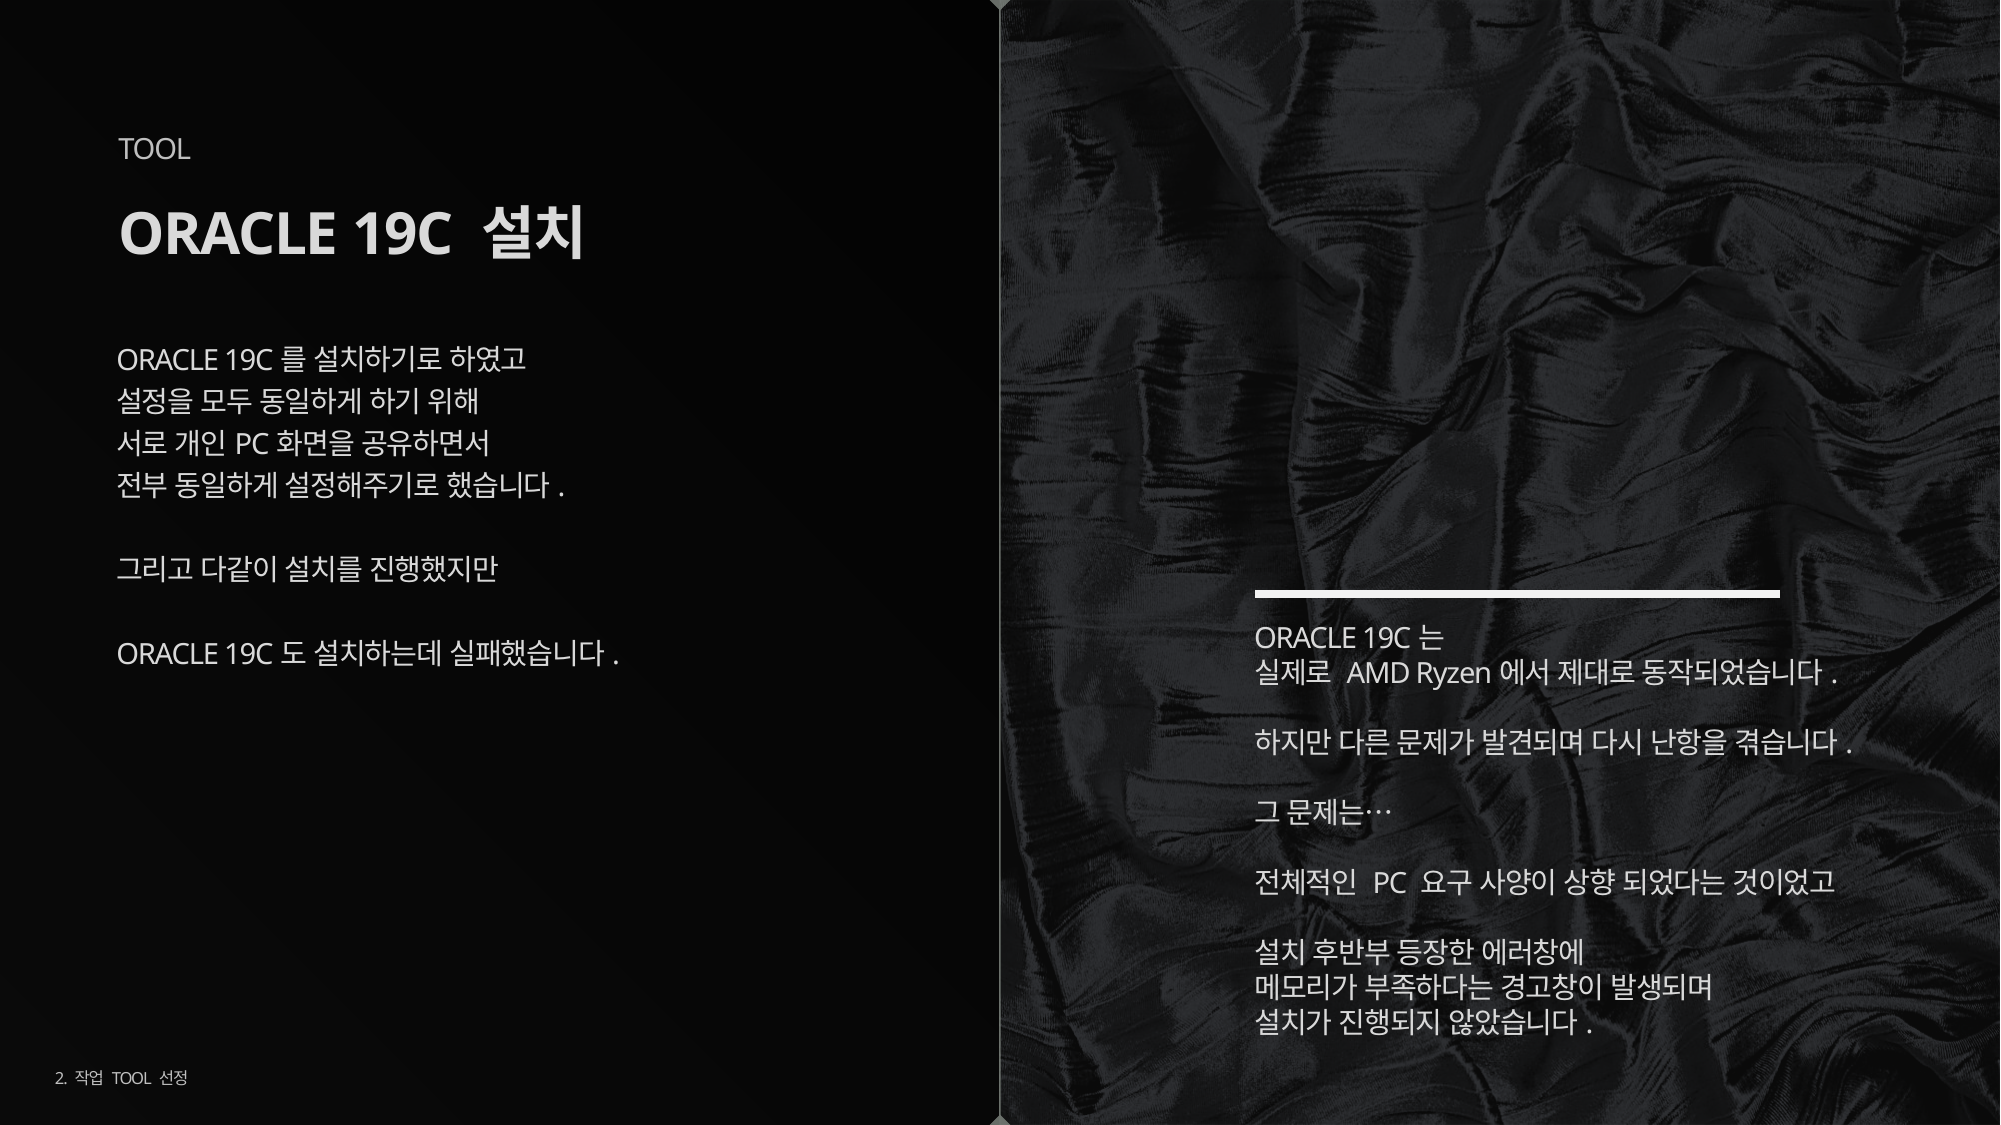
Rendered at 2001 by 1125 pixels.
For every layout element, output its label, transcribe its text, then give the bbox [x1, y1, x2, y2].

list ORACLE 19C를 설치하기로 하였고 설정을 모두 동일하게 하기 위해 서로 개인PC화면을 공유하면서 전부 동일하게 설정해주기로 했습니다. 그리고 다같이 설치를 진행했지만 ORACLE 19C도 설치하는데 실패했습니다. [101, 259, 837, 746]
text_box ORACLE 19C는 실제로 AMD Ryzen에서 제대로 동작되었습니다. 하지만 다른 문제가 발견되며 다시 난항을 겪습니다. 그 문제는… 전체적인 PC 요구 사양이 상향 되었다는 것이었고 설치 후반부 등장한 에러창에 메모리가 부족하다는 경고창이 발생되며 설치가 진행되지 않았습니다. [1239, 611, 1914, 1082]
list TOOL [118, 113, 664, 177]
title ORACLE 19C 설치 [118, 177, 910, 271]
footer 2. 작업 TOOL 선정 [54, 1059, 408, 1093]
